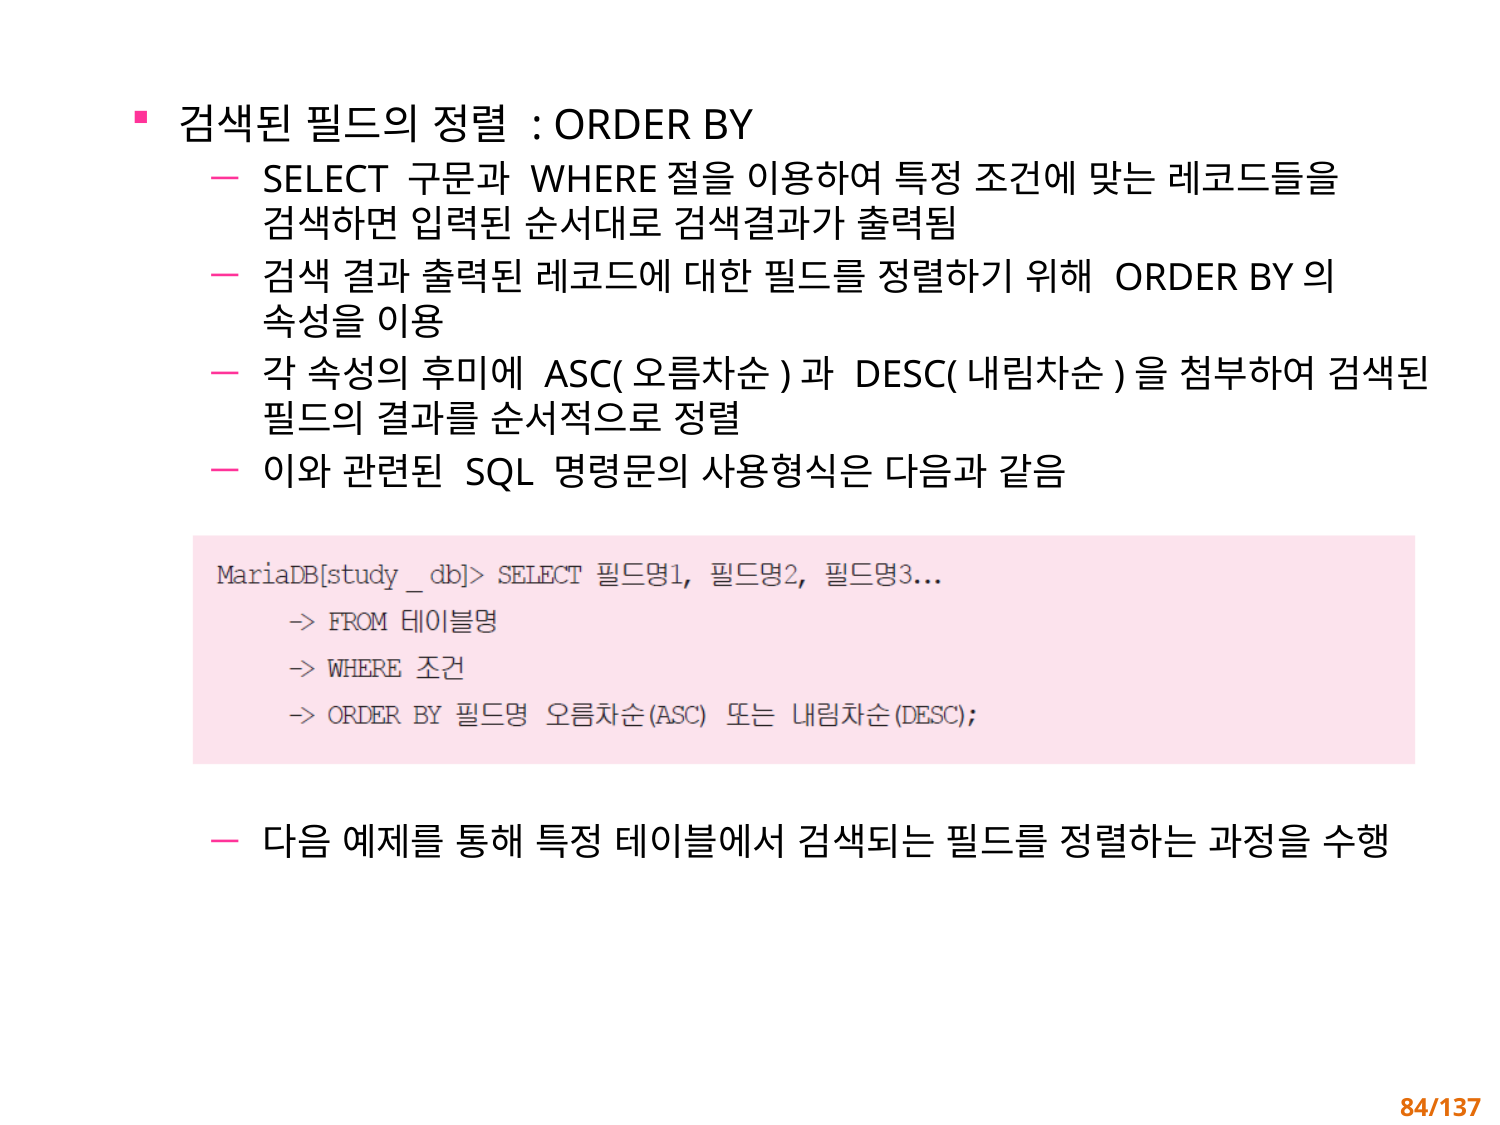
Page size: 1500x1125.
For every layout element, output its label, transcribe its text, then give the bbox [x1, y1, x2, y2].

text_box 다음 예제를 통해 특정 테이블에서 검색되는 필드를 정렬하는 과정을 수행 [41, 810, 1459, 1000]
list 검색된 필드의 정렬 : ORDER BY SELECT 구문과 WHERE절을 이용하여 특정 조건에 맞는 레코드들을 검색하면 입력된 순서대로 검색결과가 출력됨 검색 결과 출력된 레코드에 대한 필드를 정렬하기 위해 ORDER BY의 속성을 이용 각 속성의 후미에 ASC(오름차순)과 DESC(내림차순)을 첨부하여 검색된 필드의 결과를 순서적으로 정렬 이와 관련된 SQL 명령문의 사용형식은 다음과 같음 [41, 90, 1459, 539]
picture [182, 523, 1424, 773]
